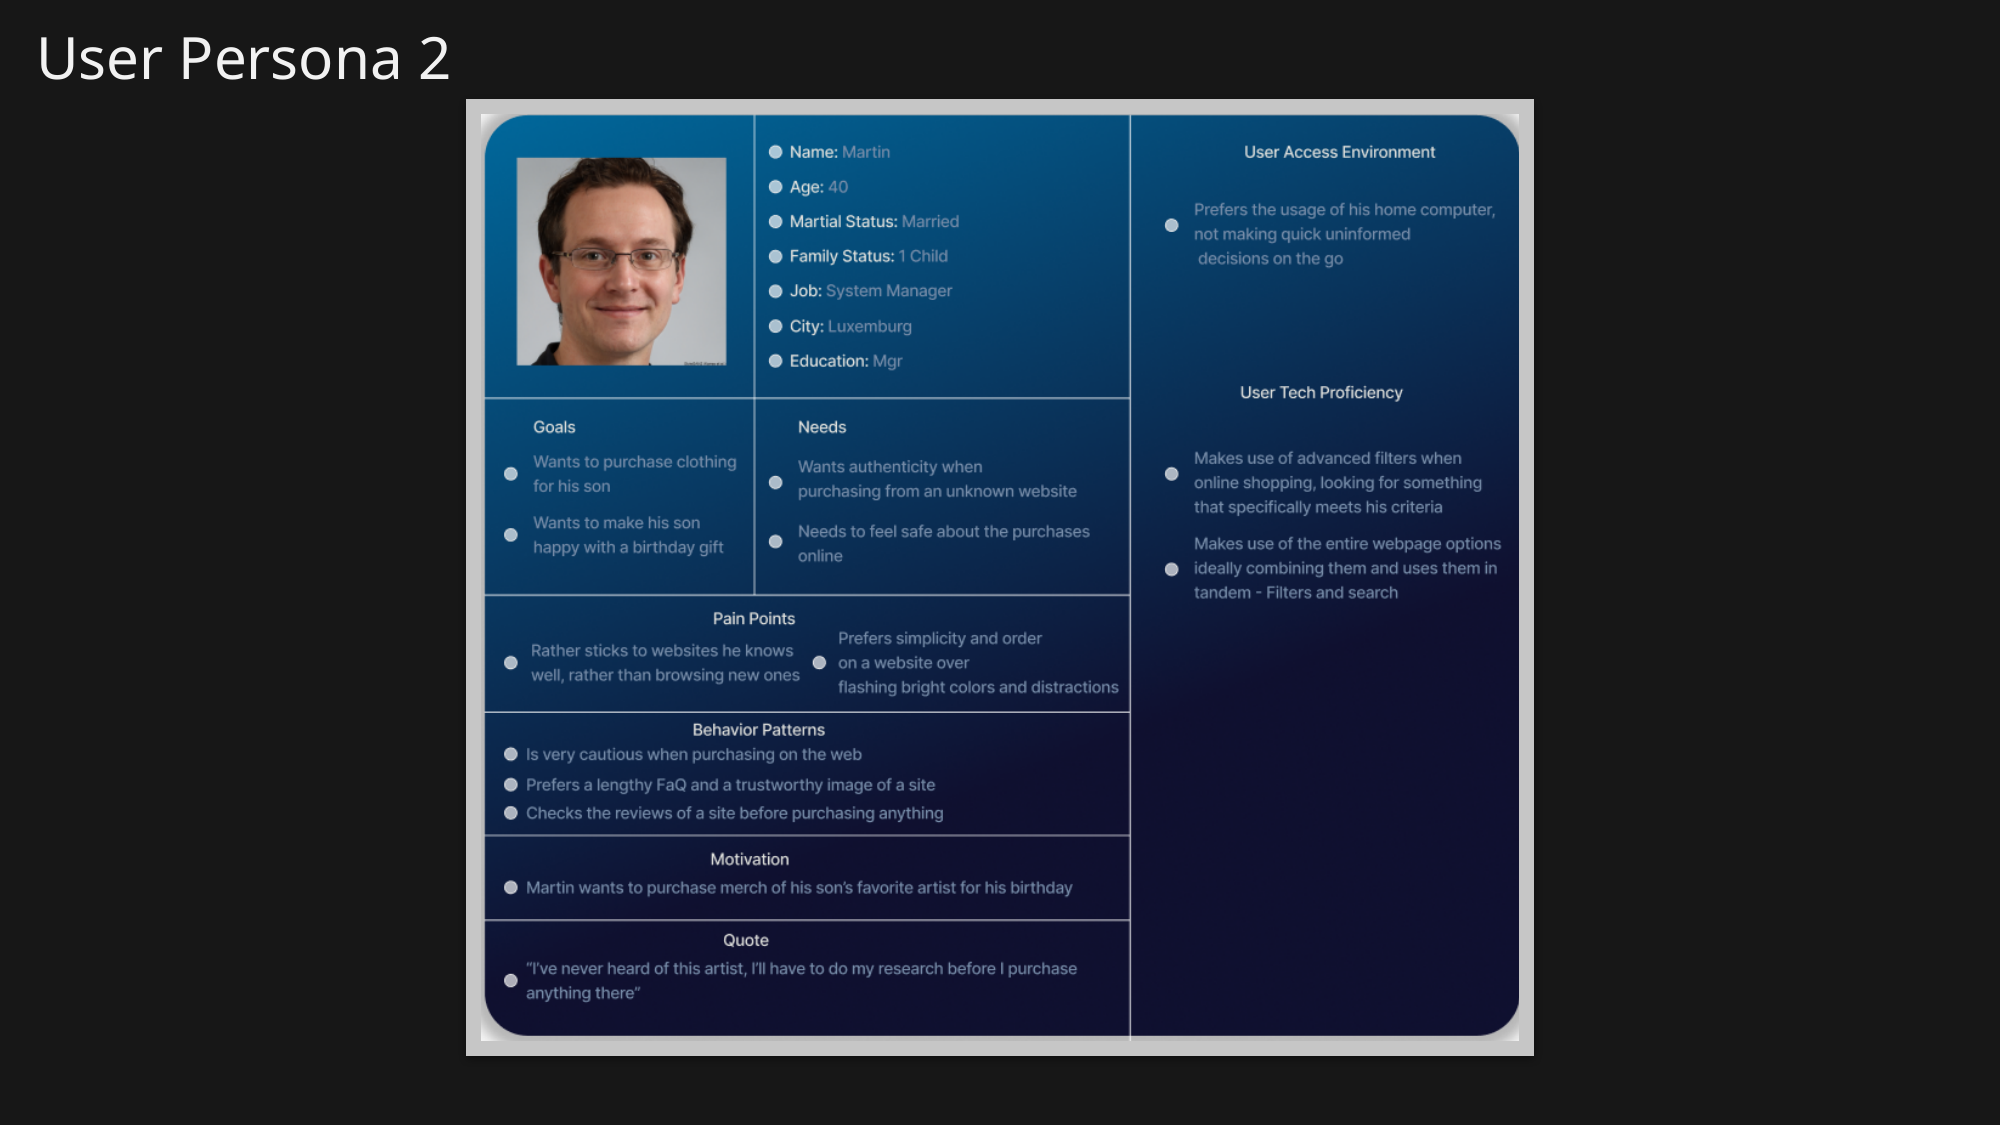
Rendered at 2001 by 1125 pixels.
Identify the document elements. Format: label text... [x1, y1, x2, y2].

text_box User Persona 2 [21, 0, 1566, 170]
picture [480, 113, 1520, 1042]
